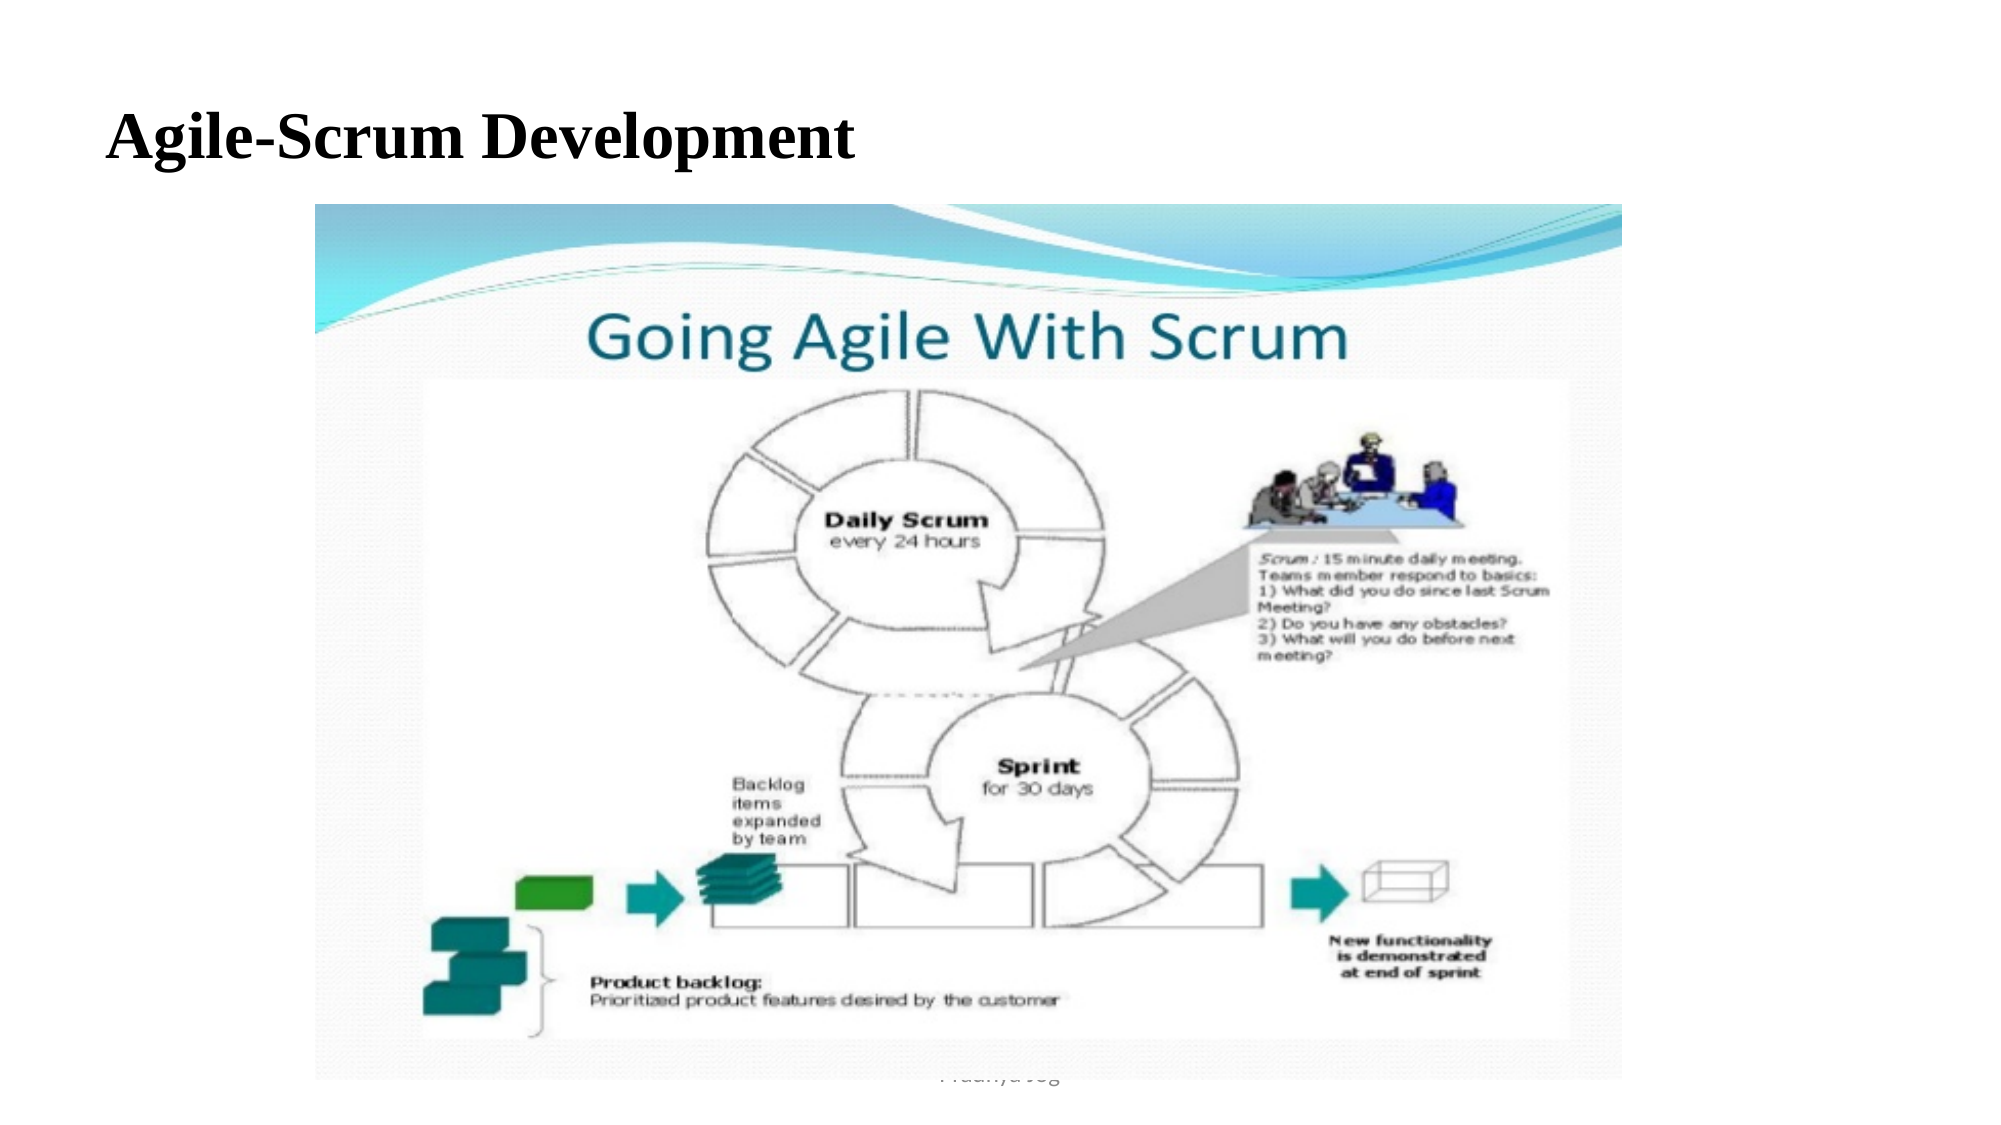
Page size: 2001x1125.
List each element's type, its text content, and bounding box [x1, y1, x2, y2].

title Agile-Scrum Development [90, 28, 1816, 246]
footer Pradnya Jog [662, 1080, 1338, 1103]
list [314, 204, 1622, 1080]
